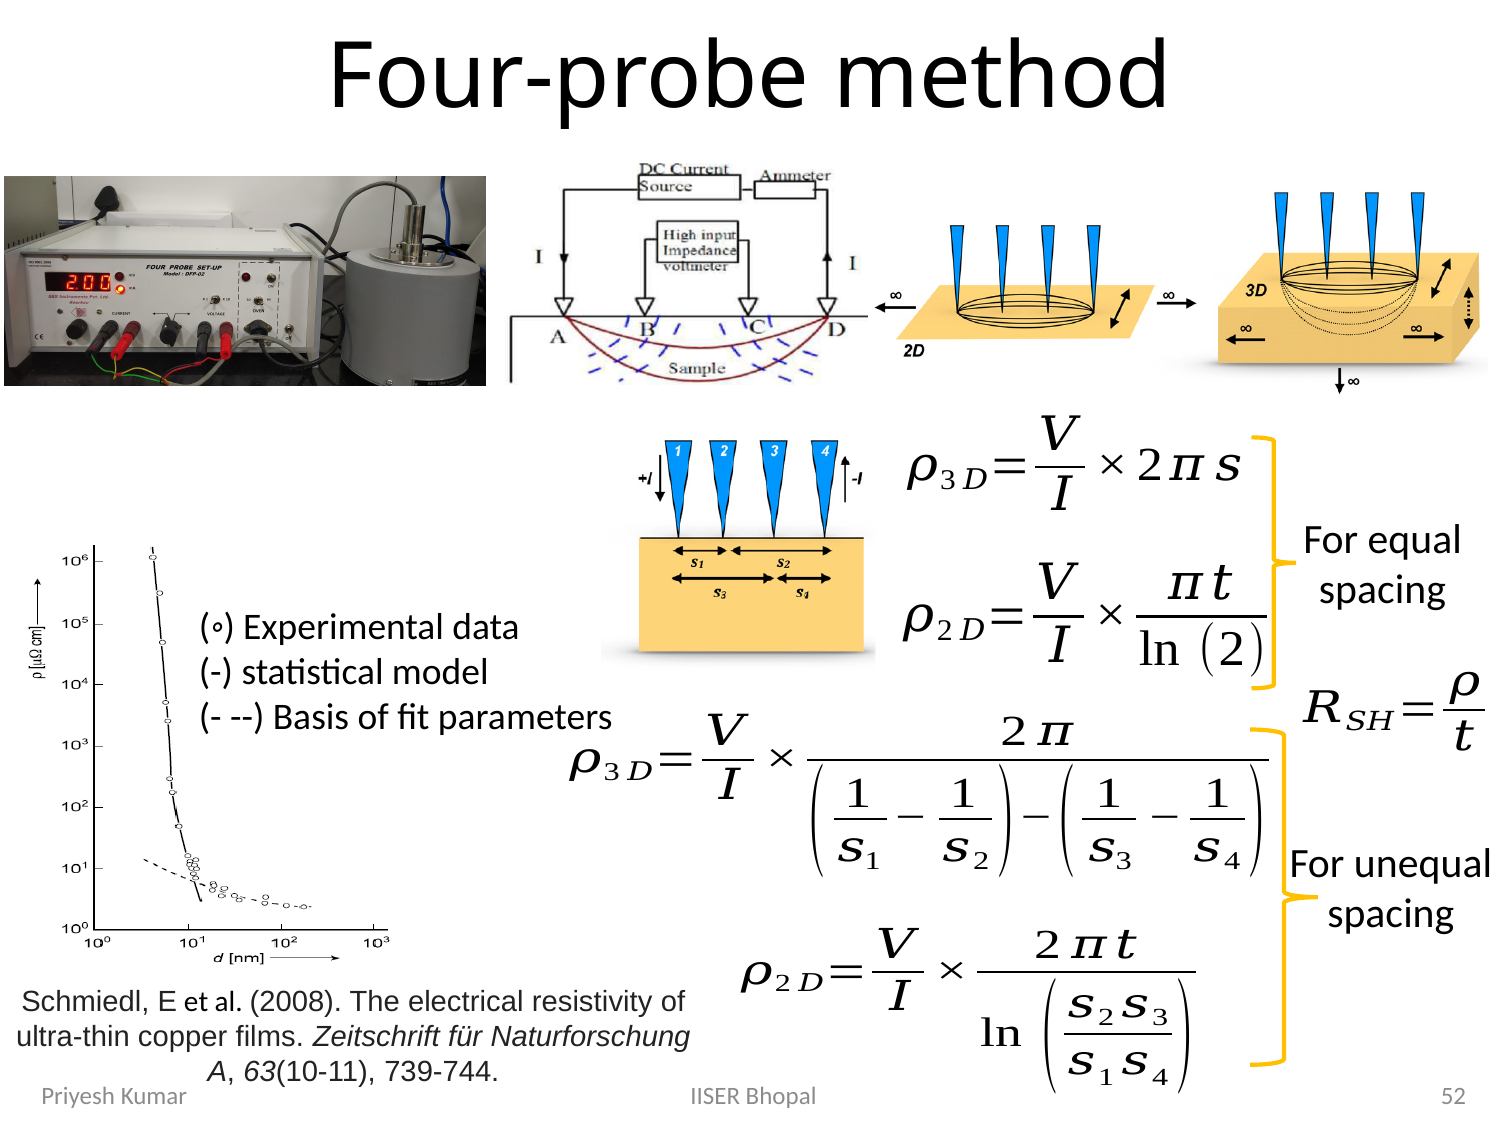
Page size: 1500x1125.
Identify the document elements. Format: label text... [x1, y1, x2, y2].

text_box Schmiedl, E et al. (2008). The electrical resistivity of ultra-thin copper films. Zeitschrift für Naturforschung A, 63(10-11), 739-744. [0, 974, 709, 1095]
picture [2, 533, 425, 966]
text_box [1250, 728, 1318, 1065]
footer IISER Bhopal [500, 1064, 1007, 1125]
picture [601, 419, 879, 671]
text_box [1251, 436, 1297, 689]
picture [4, 144, 1492, 406]
text_box (◦) Experimental data (-) statistical model (- --) Basis of fit parameters [425, 594, 650, 745]
text_box For unequal spacing [1285, 827, 1500, 943]
text_box For equal spacing [1285, 504, 1480, 619]
slide_number 52 [1143, 1065, 1482, 1125]
title Four-probe method [0, 0, 1500, 157]
slide_number Priyesh Kumar [26, 1095, 364, 1125]
